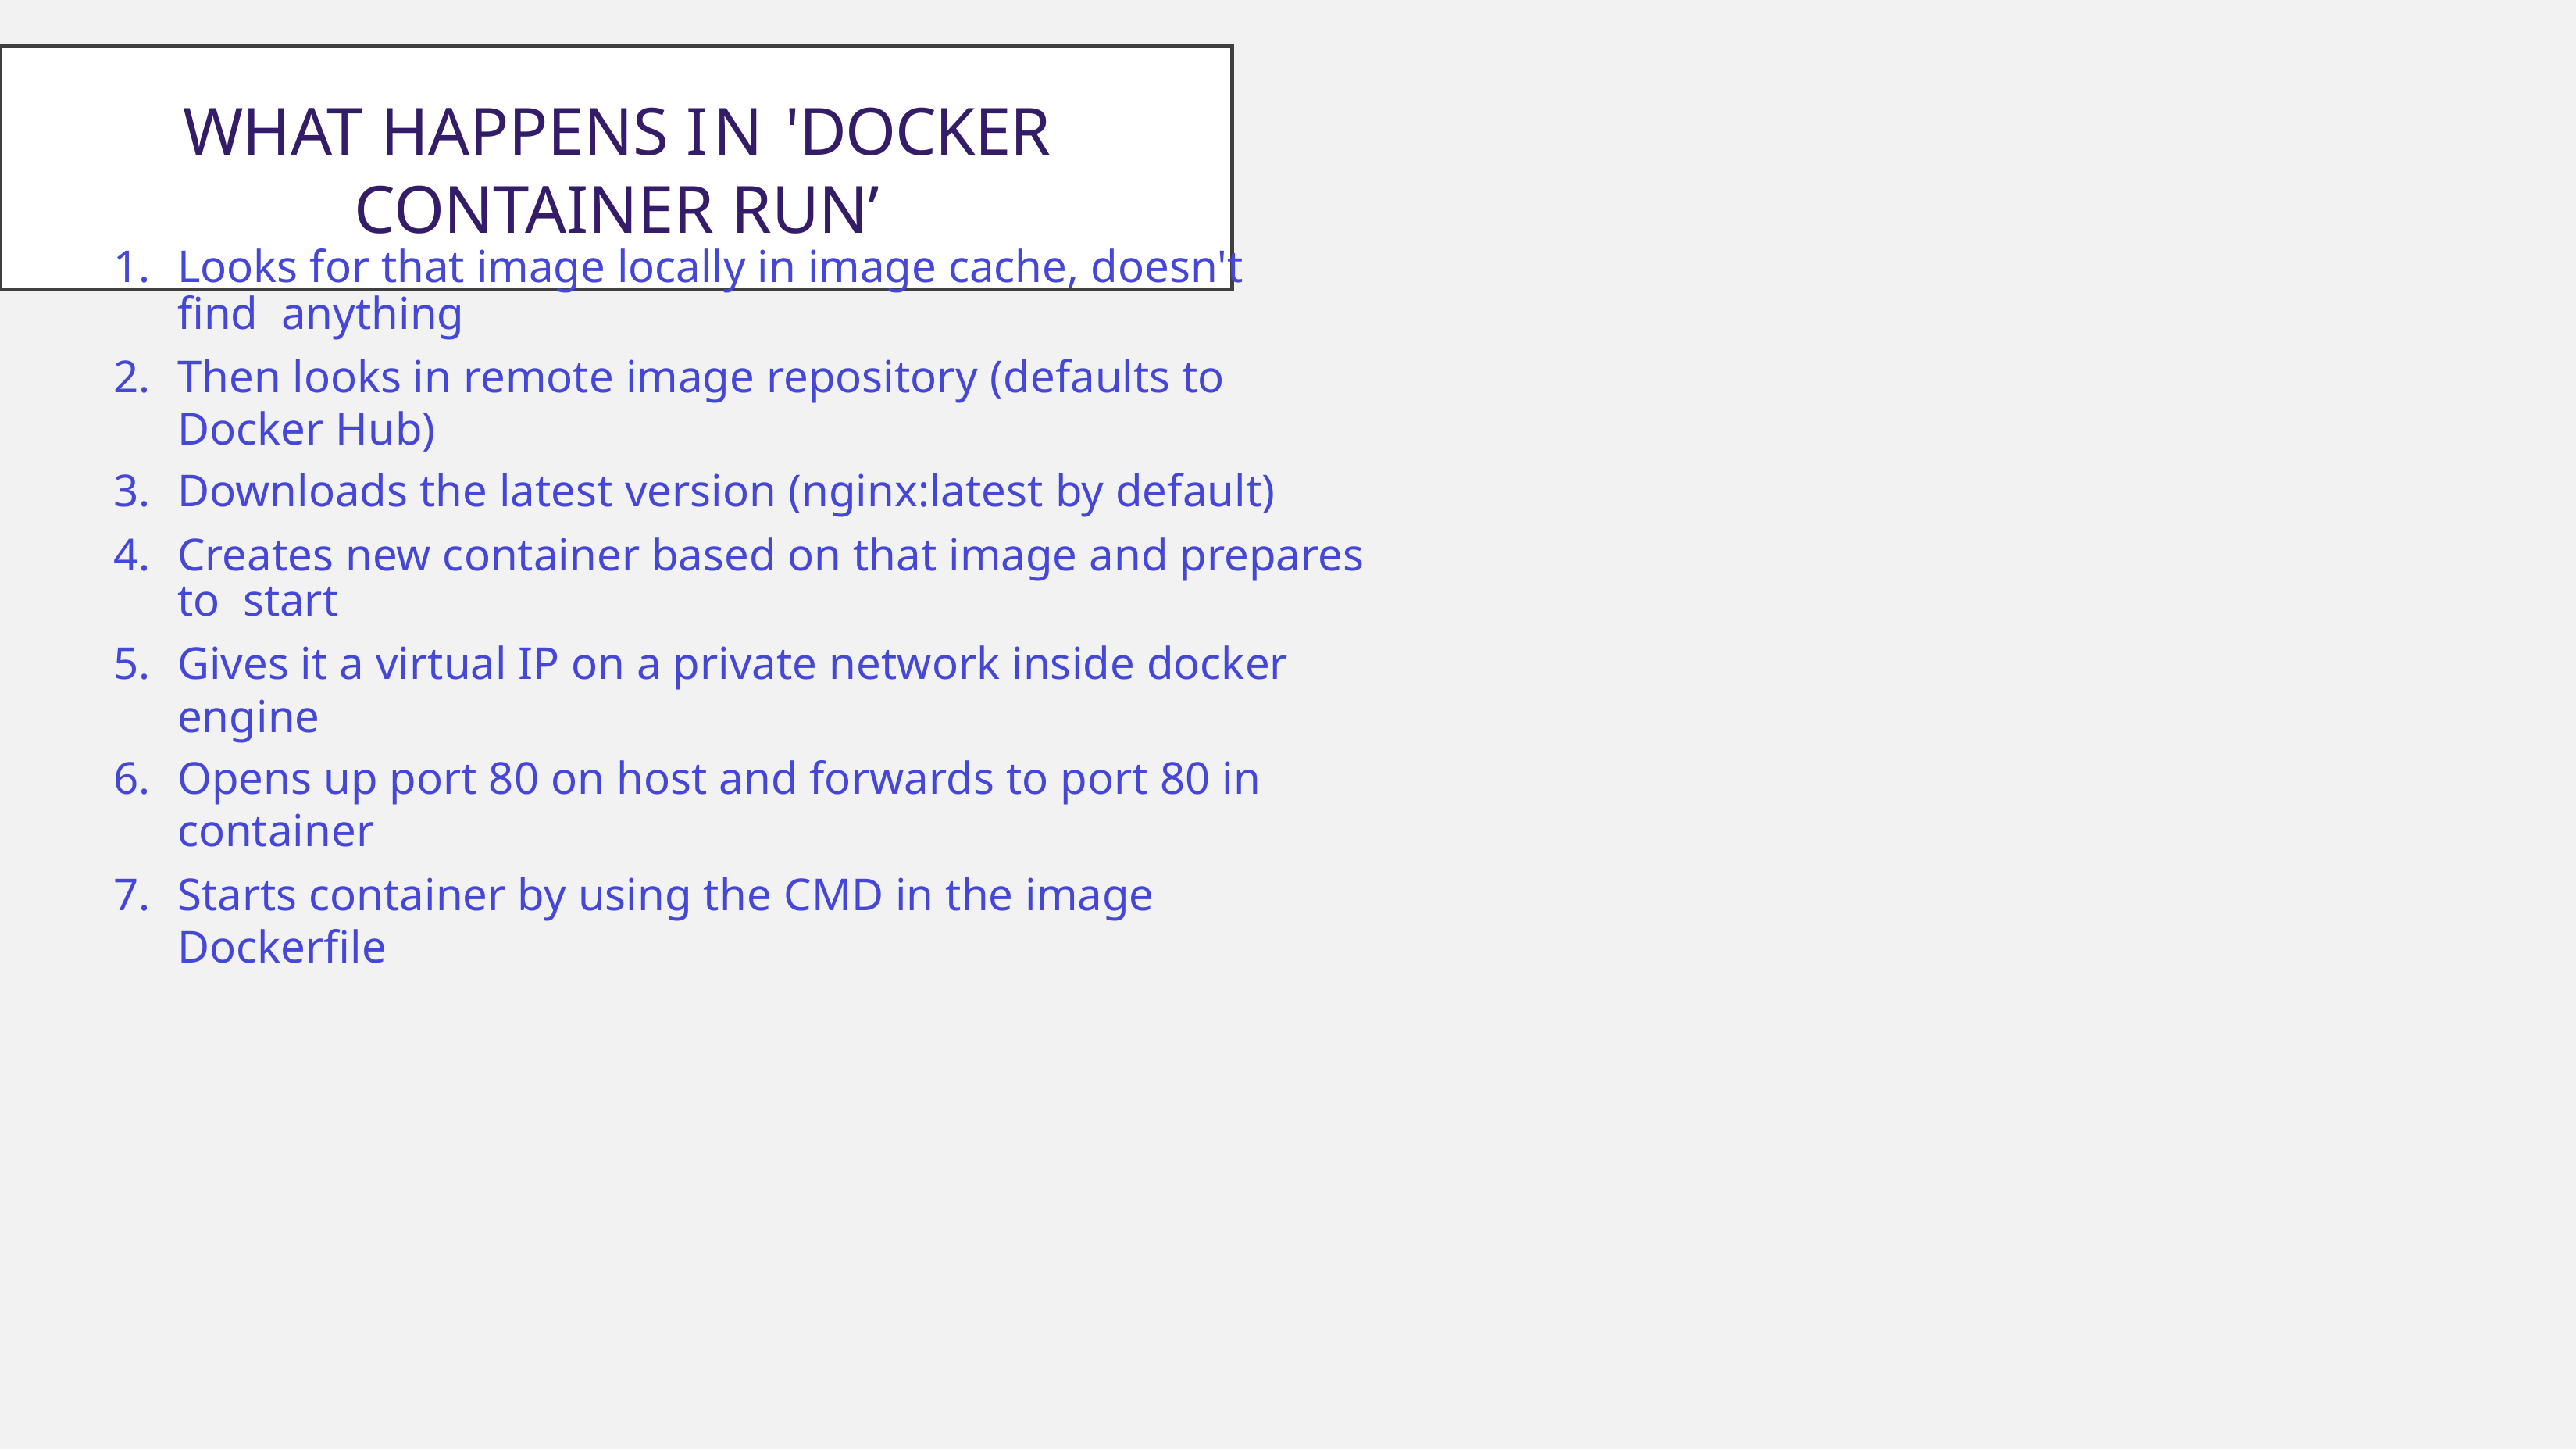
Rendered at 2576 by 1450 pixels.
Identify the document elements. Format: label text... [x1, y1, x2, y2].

title What happens in 'docker container run’ [0, 44, 1234, 291]
text_box Looks for that image locally in image cache, doesn't find anything Then looks in remote image repository (defaults to Docker Hub) Downloads the latest version (nginx:latest by default) Creates new container based on that image and prepares to start Gives it a virtual IP on a private network inside docker engine Opens up port 80 on host and forwards to port 80 in container Starts container by using the CMD in the image Dockerfile [112, 235, 1446, 972]
